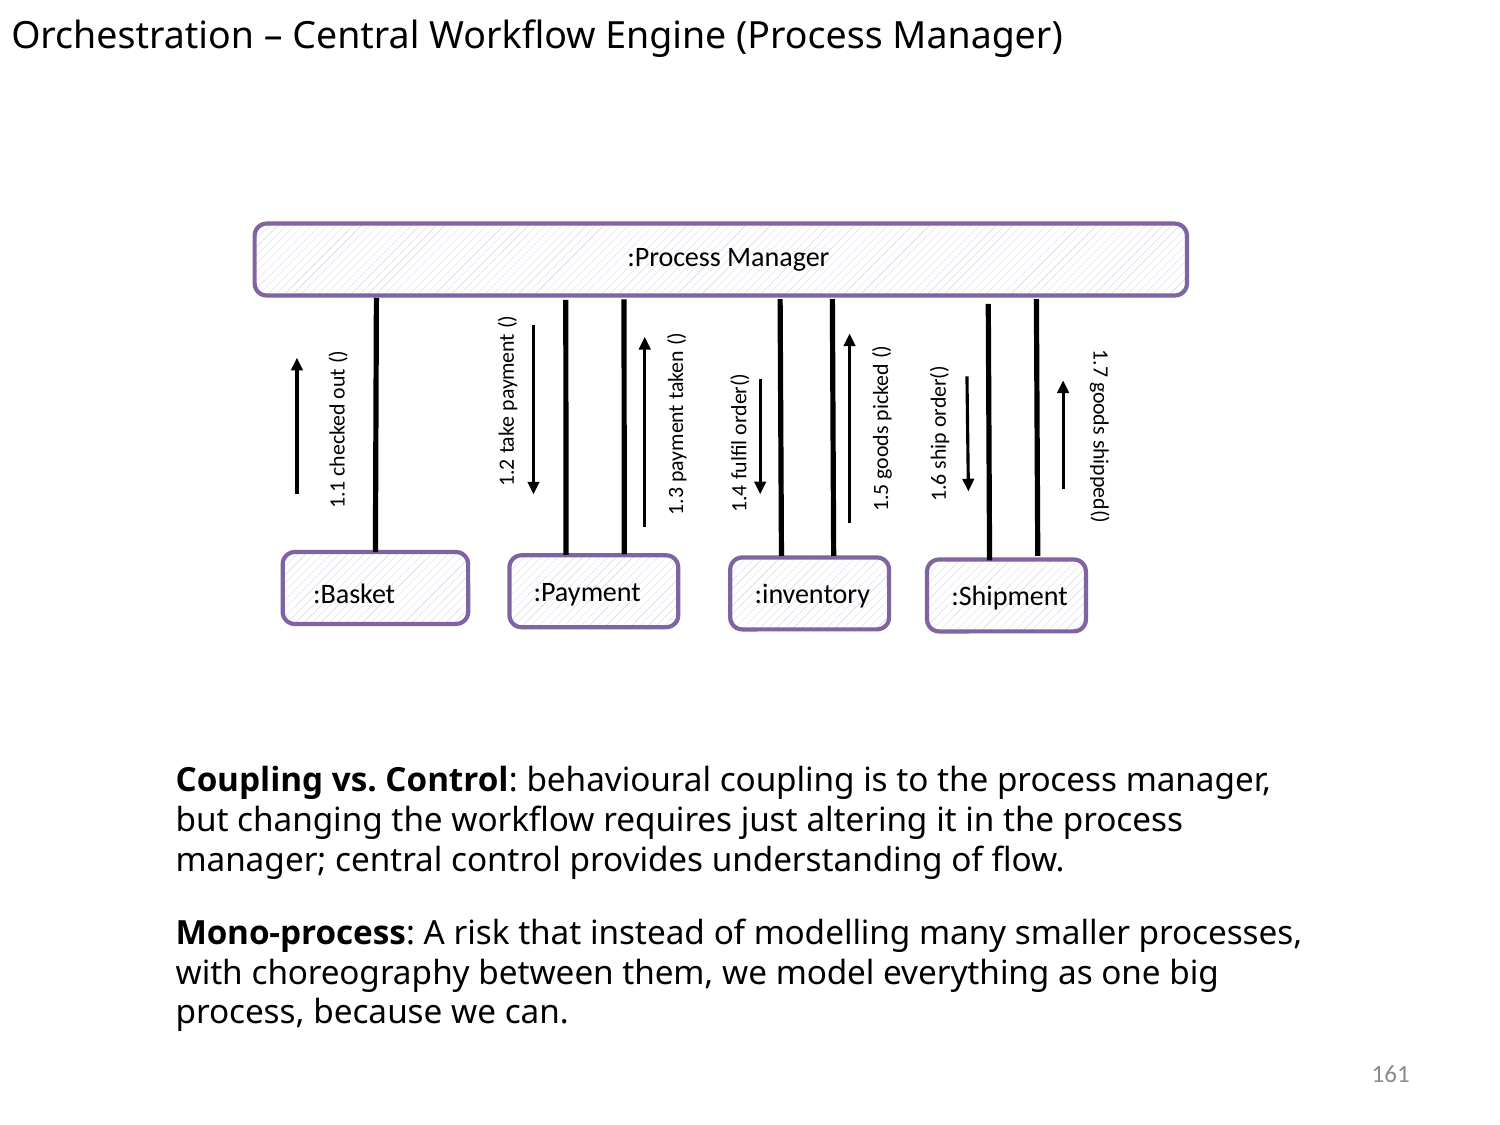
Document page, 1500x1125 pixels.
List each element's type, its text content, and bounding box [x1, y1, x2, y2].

text_box [924, 557, 1089, 634]
text_box :inventory [739, 568, 899, 617]
text_box [507, 553, 681, 630]
text_box 1.1 checked out () [315, 303, 357, 524]
text_box Mono-process: A risk that instead of modelling many smaller processes, with choreography between them, we model everything as one big process, because we can. [160, 903, 1340, 1038]
text_box 1.2 take payment () [484, 298, 526, 502]
text_box :Payment [519, 565, 674, 615]
text_box 1.6 ship order() [916, 343, 958, 517]
text_box :Basket [298, 568, 453, 617]
text_box [280, 549, 471, 627]
text_box 1.5 goods picked () [858, 262, 900, 527]
text_box Coupling vs. Control: behavioural coupling is to the process manager, but changing the workflow requires just altering it in the process manager; central control provides understanding of flow. [160, 750, 1340, 886]
text_box 1.3 payment taken () [653, 265, 695, 530]
text_box [252, 221, 1190, 298]
text_box 1.4 fulfil order() [716, 341, 758, 528]
text_box Orchestration – Central Workflow Engine (Process Manager) [0, 0, 1500, 67]
text_box :Process Manager [612, 230, 925, 280]
text_box :Shipment [936, 570, 1096, 619]
slide_number 161 [1074, 1042, 1425, 1103]
text_box 1.7 goods shipped() [1081, 334, 1123, 575]
text_box [728, 555, 892, 632]
